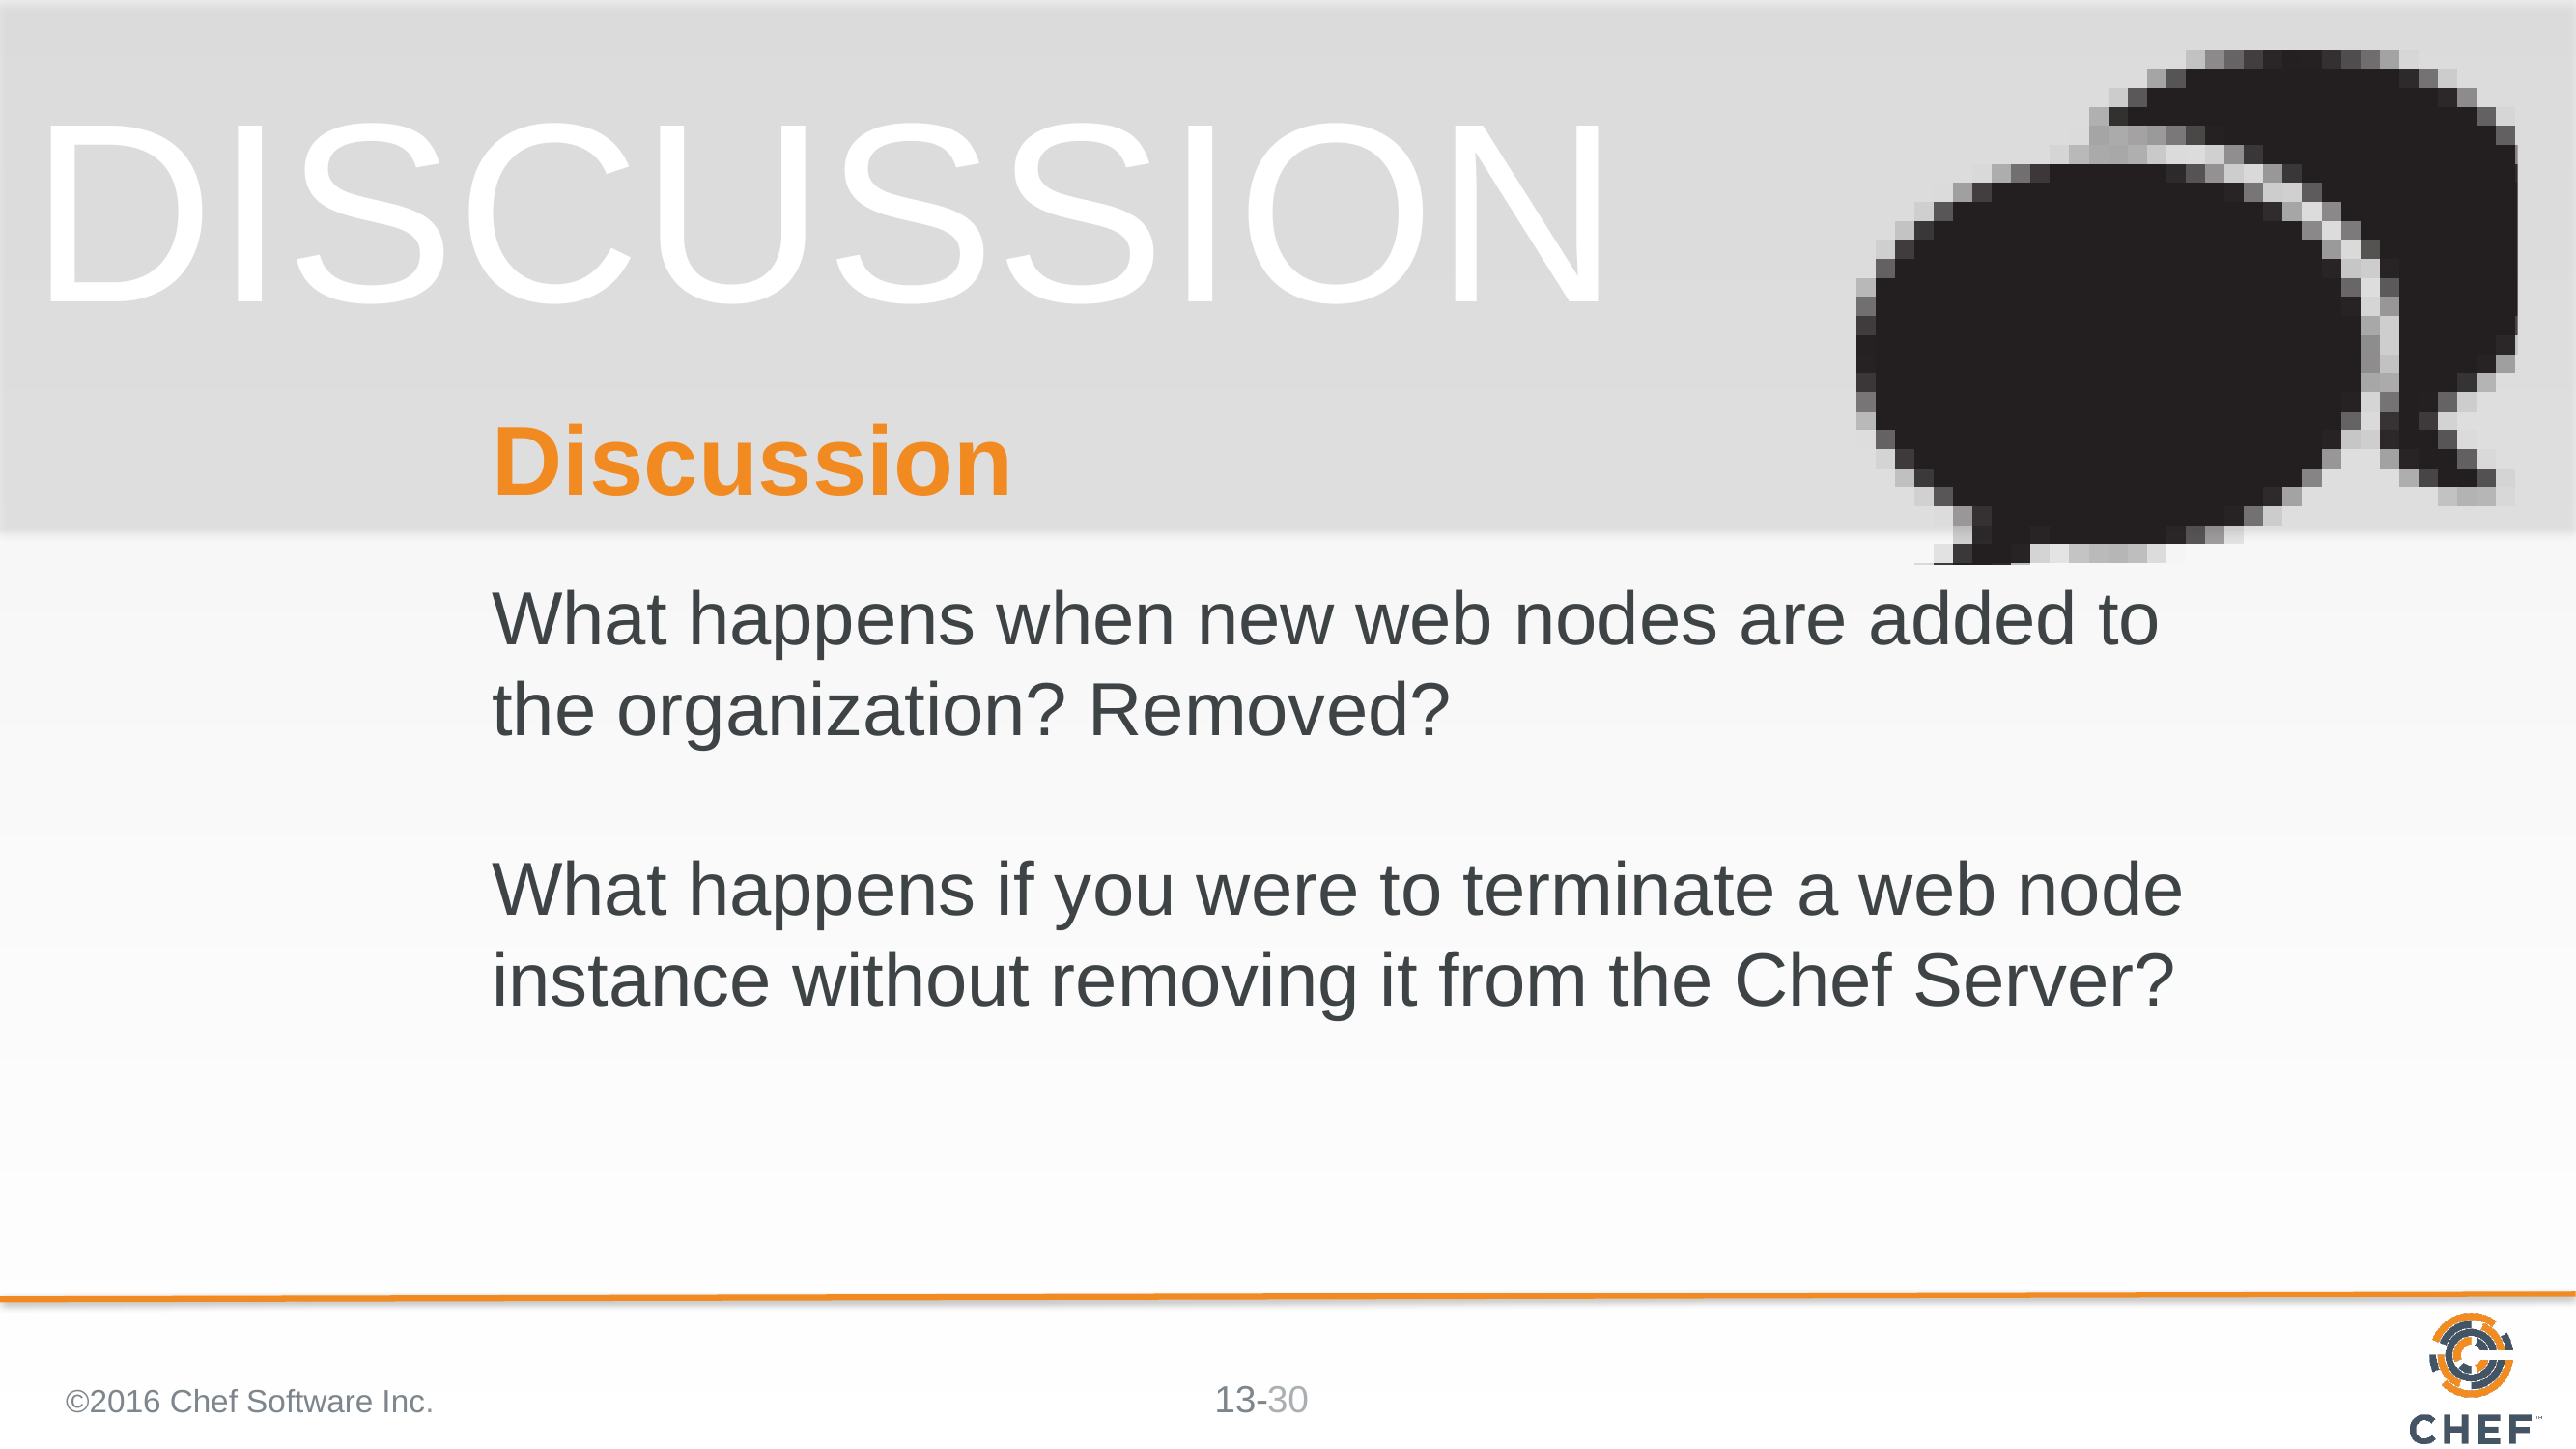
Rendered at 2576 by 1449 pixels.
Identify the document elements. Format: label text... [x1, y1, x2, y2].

slide_number 30 [998, 1359, 1578, 1437]
subtitle What happens when new web nodes are added to the organization? Removed? What happens if you were to terminate a web node instance without removing it from the Chef Server? [477, 554, 2217, 1220]
title Discussion [477, 395, 2217, 531]
footer ©2016 Chef Software Inc. [51, 1359, 952, 1440]
picture [2399, 1297, 2550, 1449]
